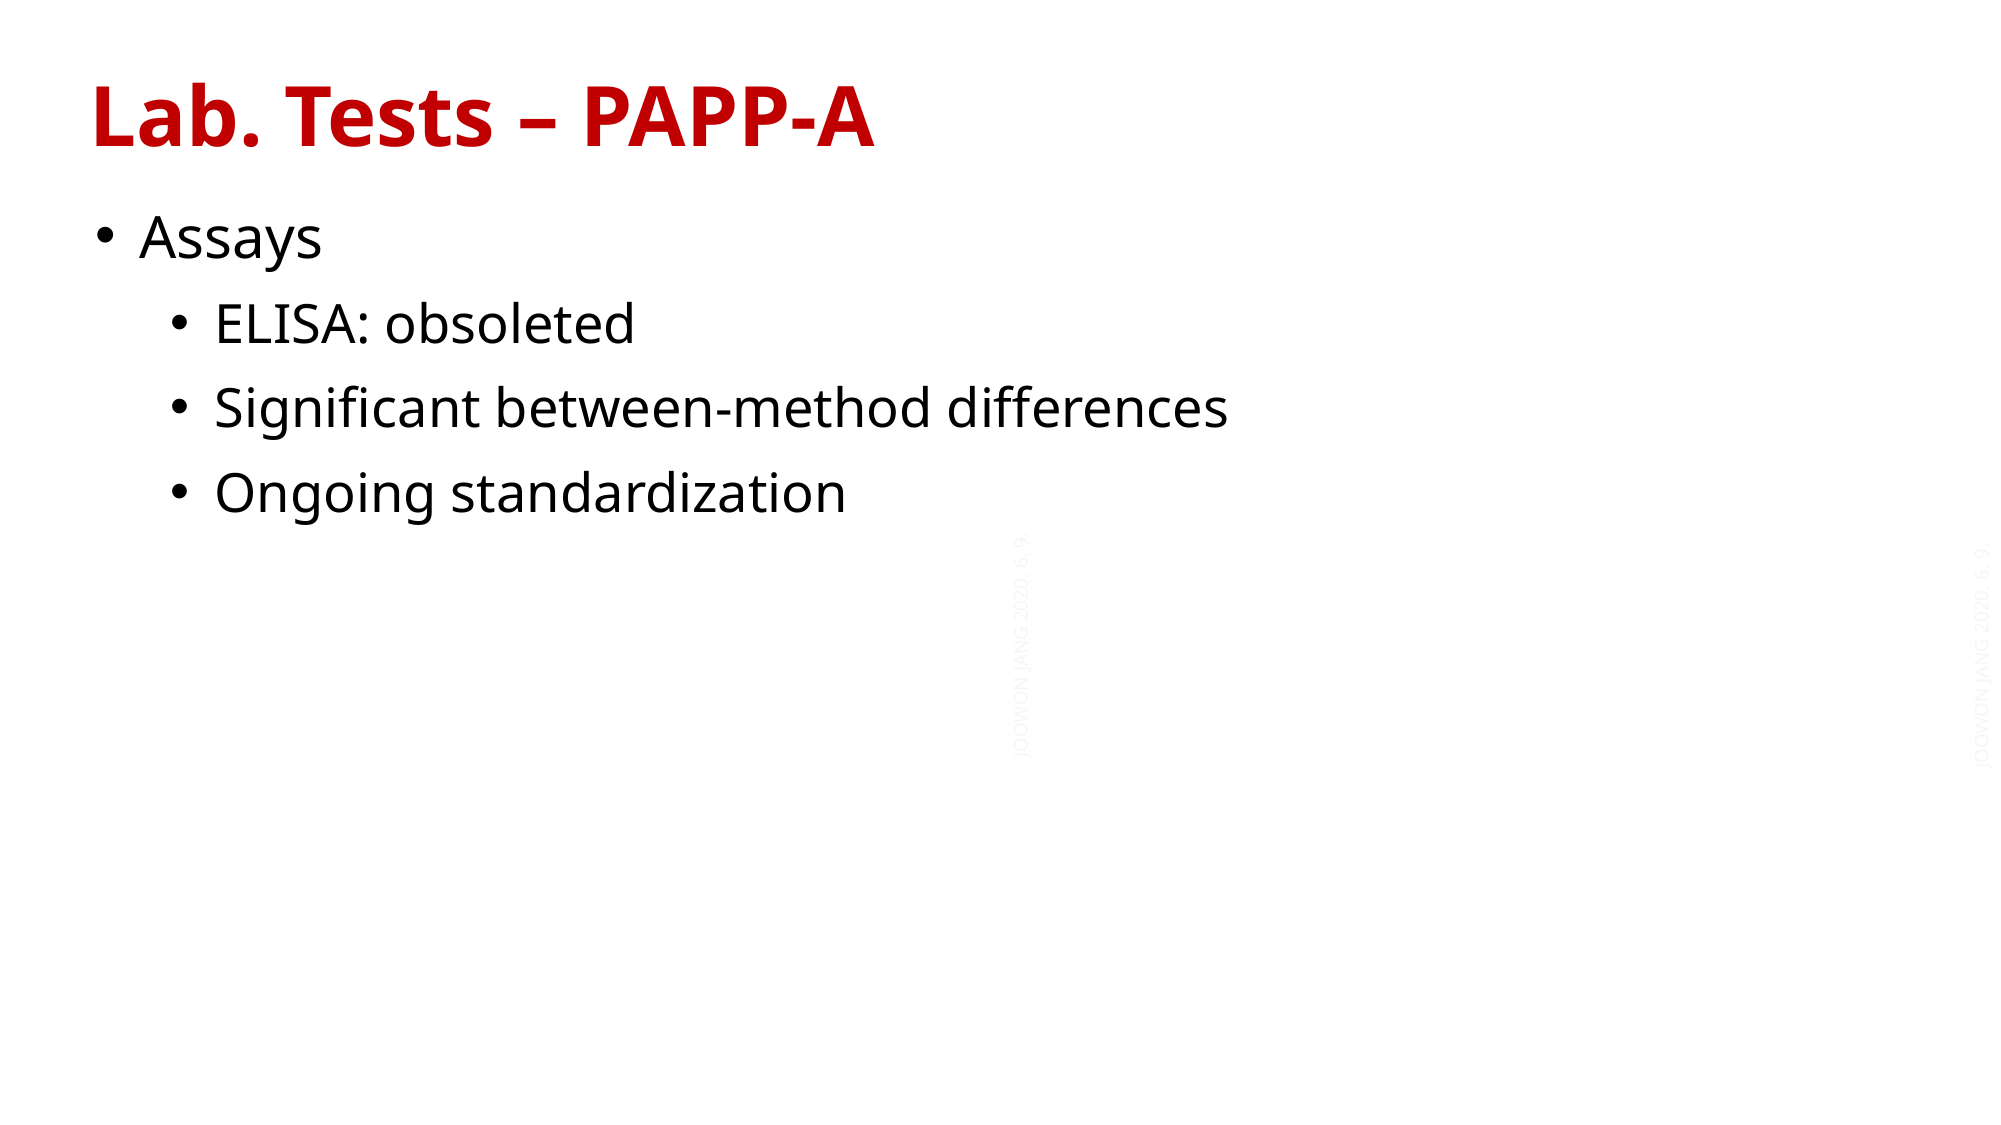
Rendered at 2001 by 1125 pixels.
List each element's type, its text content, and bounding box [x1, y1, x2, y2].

text_box Lab. Tests – PAPP-A [0, 55, 2000, 170]
text_box Assays ELISA: obsoleted Significant between-method differences Ongoing standardization [80, 171, 1933, 531]
